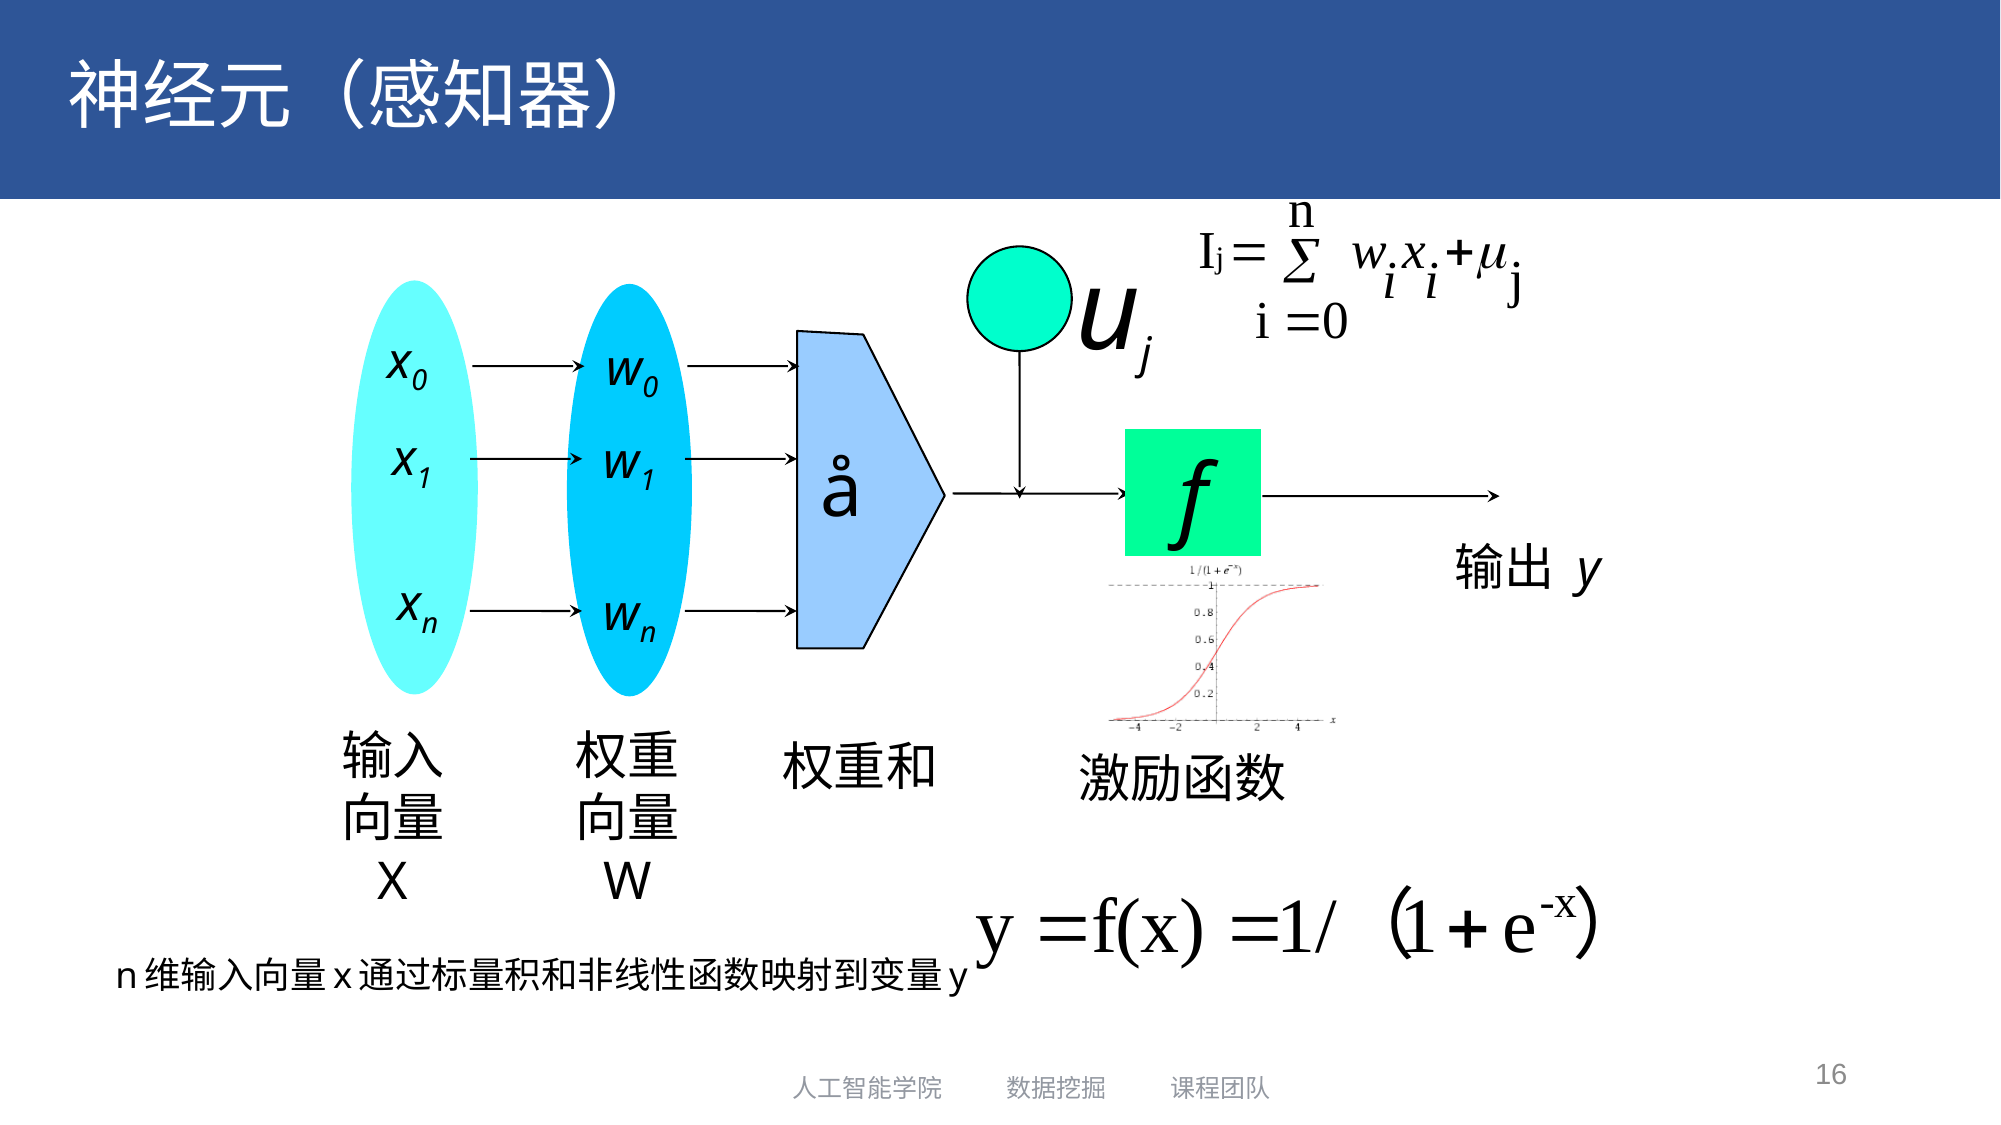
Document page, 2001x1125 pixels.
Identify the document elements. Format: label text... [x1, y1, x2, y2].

footer 人工智能学院 数据挖掘 课程团队 [694, 1057, 1370, 1118]
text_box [1187, 175, 1539, 381]
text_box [325, 224, 1612, 920]
title 神经元（感知器） [52, 23, 1753, 174]
slide_number 16 [1412, 1042, 1863, 1103]
list n维输入向量x通过标量积和非线性函数映射到变量y [52, 223, 1923, 1010]
picture [1093, 562, 1354, 734]
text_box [961, 868, 1626, 986]
